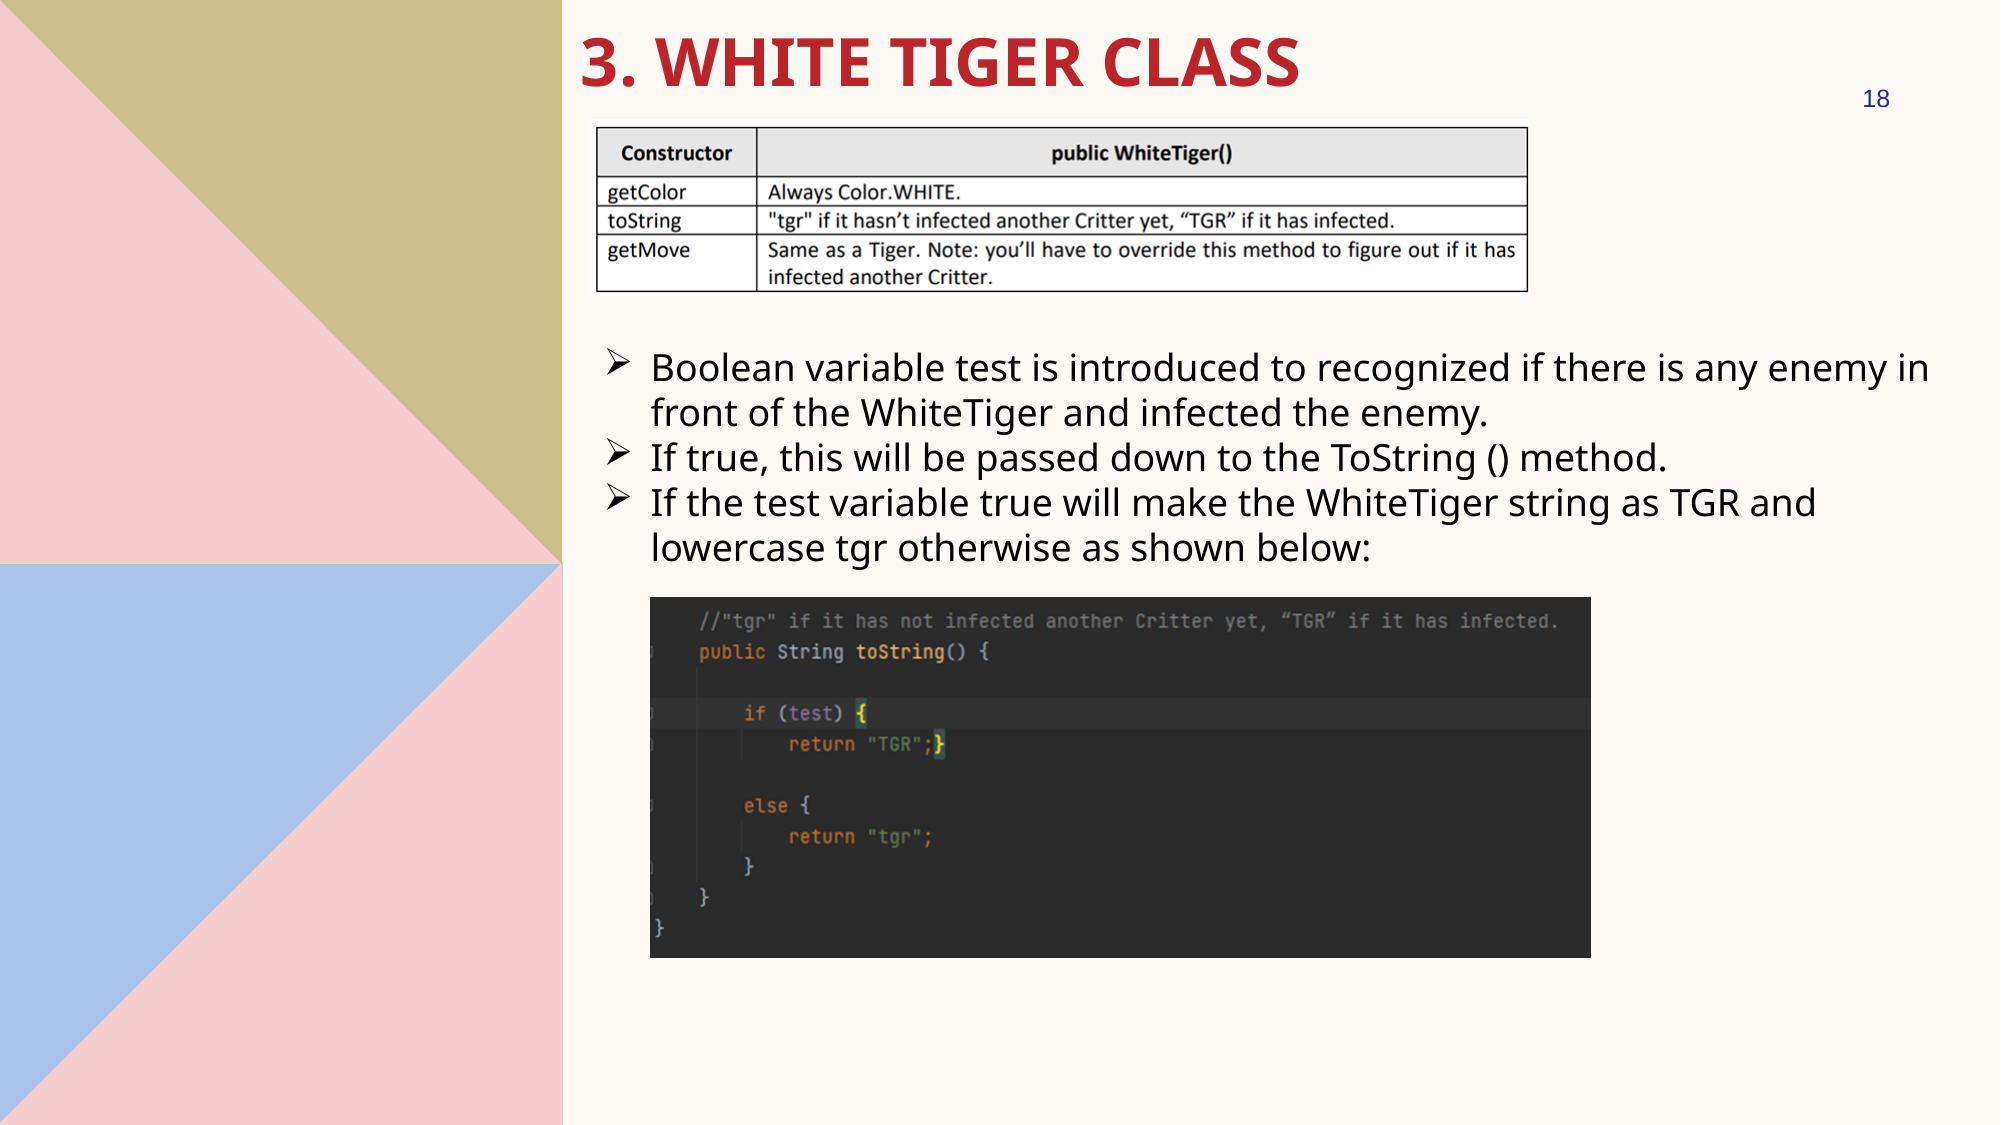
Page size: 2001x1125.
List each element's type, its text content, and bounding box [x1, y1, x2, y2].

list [650, 597, 1591, 958]
slide_number 18 [1795, 75, 1958, 120]
text_box Boolean variable test is introduced to recognized if there is any enemy in front of the WhiteTiger and infected the enemy. If true, this will be passed down to the ToString () method. If the test variable true will make the WhiteTiger string as TGR and lowercase tgr otherwise as shown below: [589, 336, 2000, 577]
picture [589, 119, 1530, 297]
title 3. White tiger Class [565, 11, 1676, 138]
